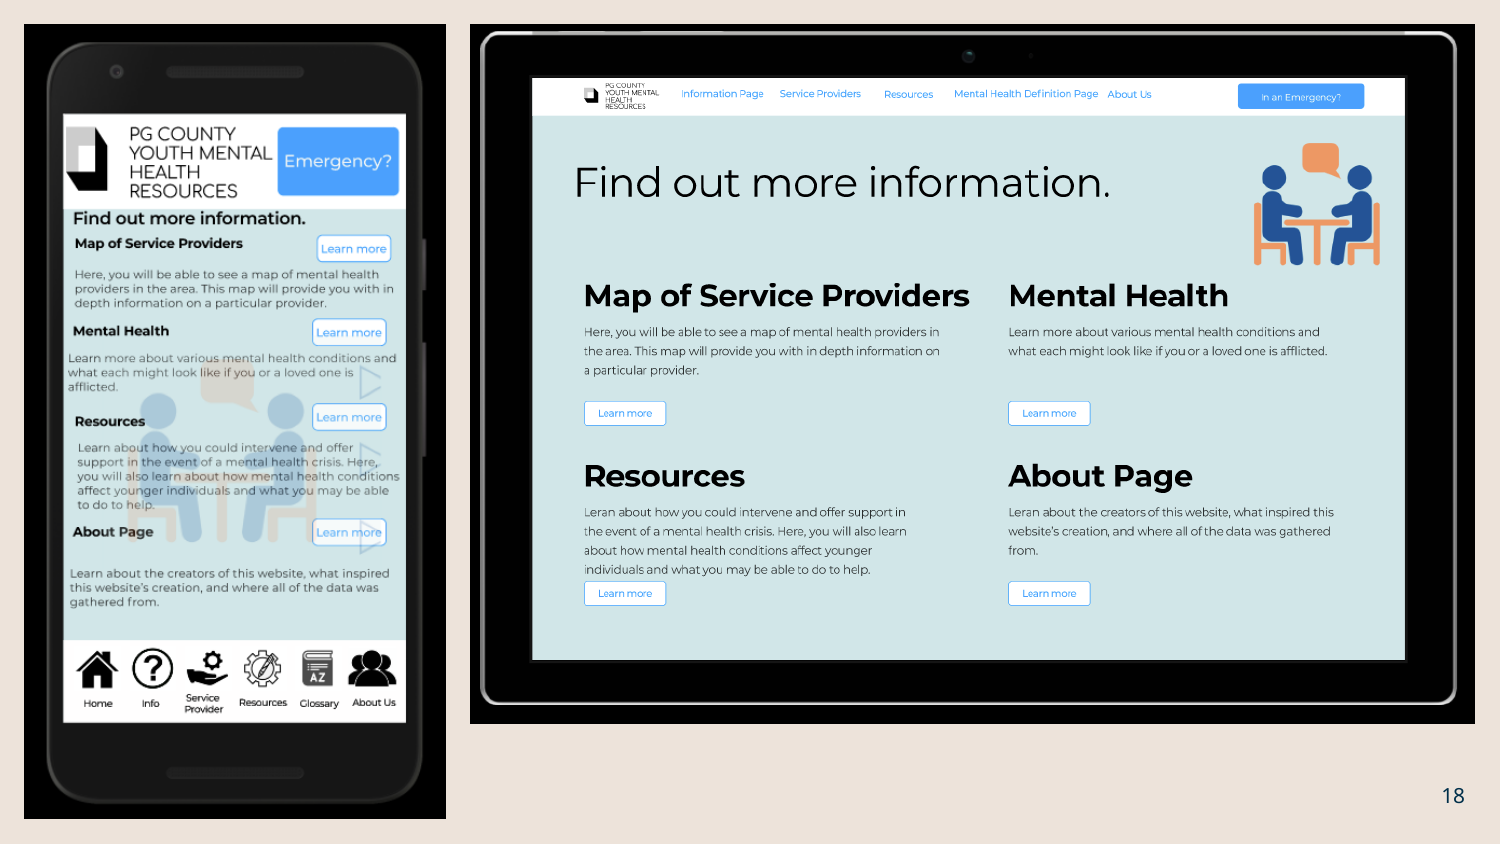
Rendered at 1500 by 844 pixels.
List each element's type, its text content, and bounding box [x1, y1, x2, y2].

picture [24, 24, 446, 819]
picture [470, 24, 1476, 724]
slide_number ‹#› [1389, 764, 1480, 830]
